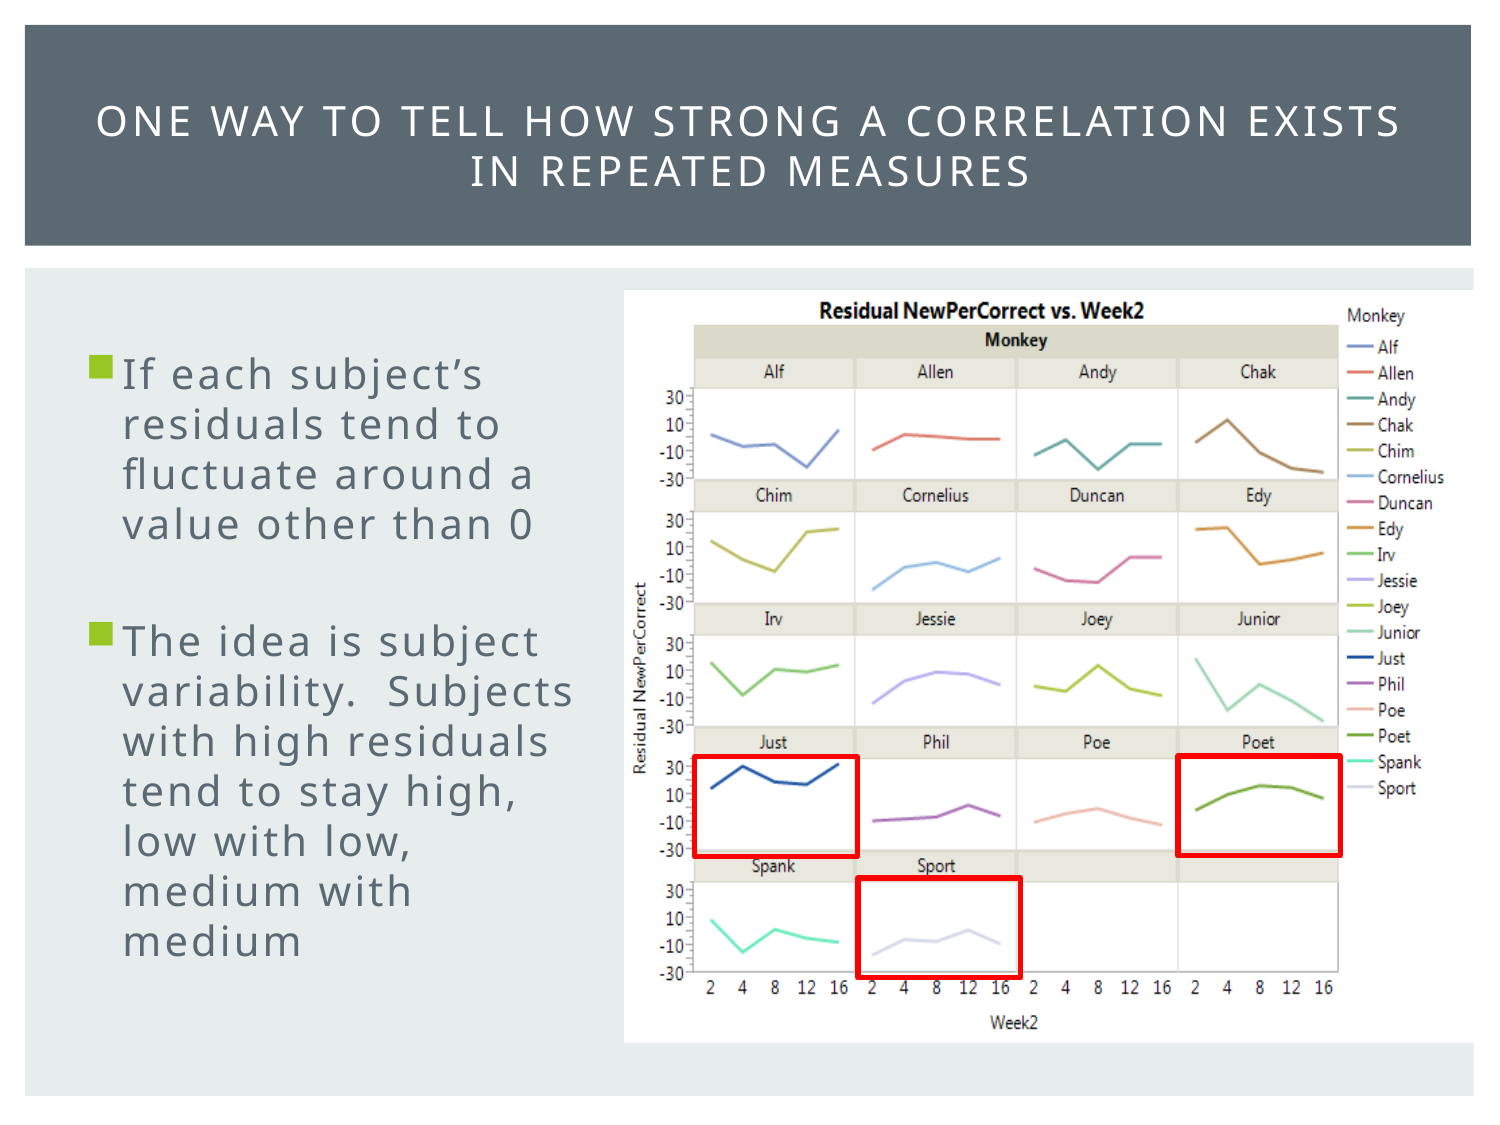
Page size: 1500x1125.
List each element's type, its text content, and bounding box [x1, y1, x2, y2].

list If each subject’s residuals tend to fluctuate around a value other than 0 The idea is subject variability. Subjects with high residuals tend to stay high, low with low, medium with medium [62, 281, 600, 1040]
picture [624, 289, 1476, 1043]
title One way to tell how strong a correlation exists in repeated measures [62, 58, 1438, 232]
